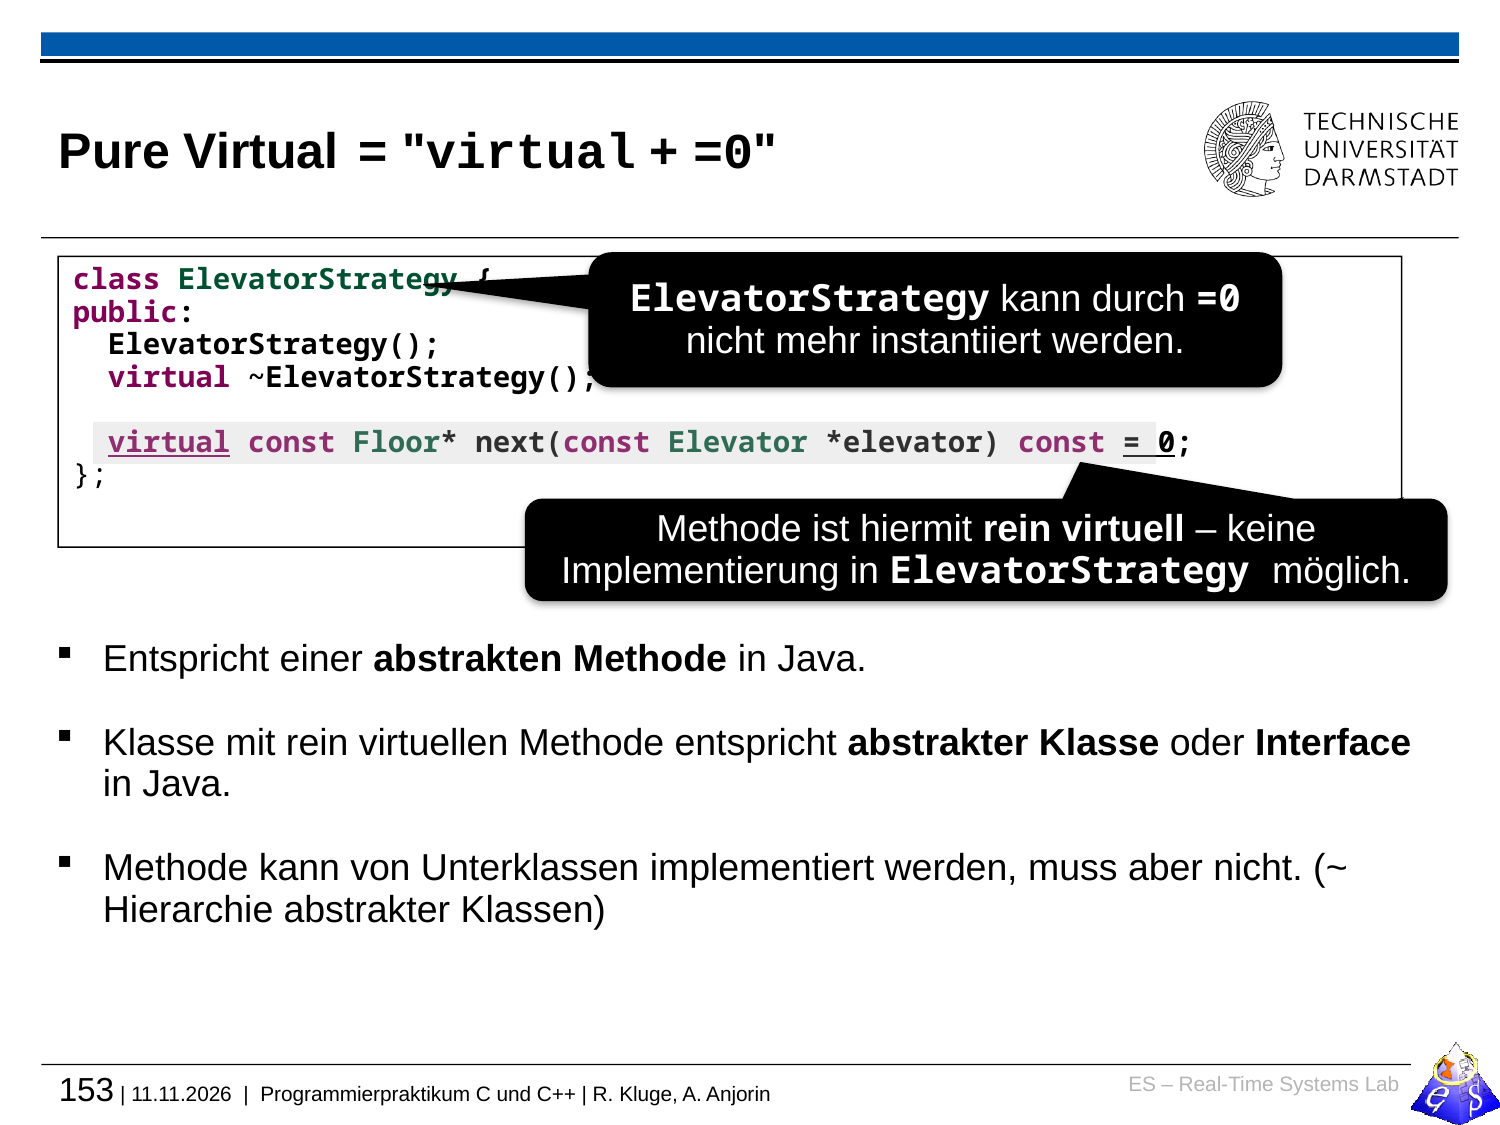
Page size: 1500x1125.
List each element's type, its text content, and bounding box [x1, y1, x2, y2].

text_box Methode ist hiermit rein virtuell – keine Implementierung in ElevatorStrategy möglich. [524, 461, 1448, 602]
text_box ElevatorStrategy kann durch =0 nicht mehr instantiiert werden. [423, 252, 1283, 388]
title Pure Virtual = "virtual + =0" [58, 80, 1187, 218]
text_box [93, 421, 1157, 464]
picture [1187, 84, 1483, 214]
text_box Entspricht einer abstrakten Methode in Java. Klasse mit rein virtuellen Methode entspricht abstrakter Klasse oder Interface in Java. Methode kann von Unterklassen implementiert werden, muss aber nicht. (~ Hierarchie abstrakter Klassen) [41, 630, 1459, 938]
text_box #include <stdio.h> // For printf #include <unistd.h> // For sleep int signal; void receiverThread(void) { signal = 0; // Set default state while(signal == 0); // Empty loop printf("Received signal!\n"); } void senderThread(void) { sleep(10000); signal = 1; } int main() { // Start receiverThread asynchronously // Start senderThread asynchronously // Wait for threadA and threadB to terminate } [426, 273, 1285, 393]
text_box class ElevatorStrategy { public: ElevatorStrategy(); virtual ~ElevatorStrategy(); virtual const Floor* next(const Elevator *elevator) const = 0; }; [58, 256, 1402, 548]
picture [1411, 1041, 1500, 1125]
